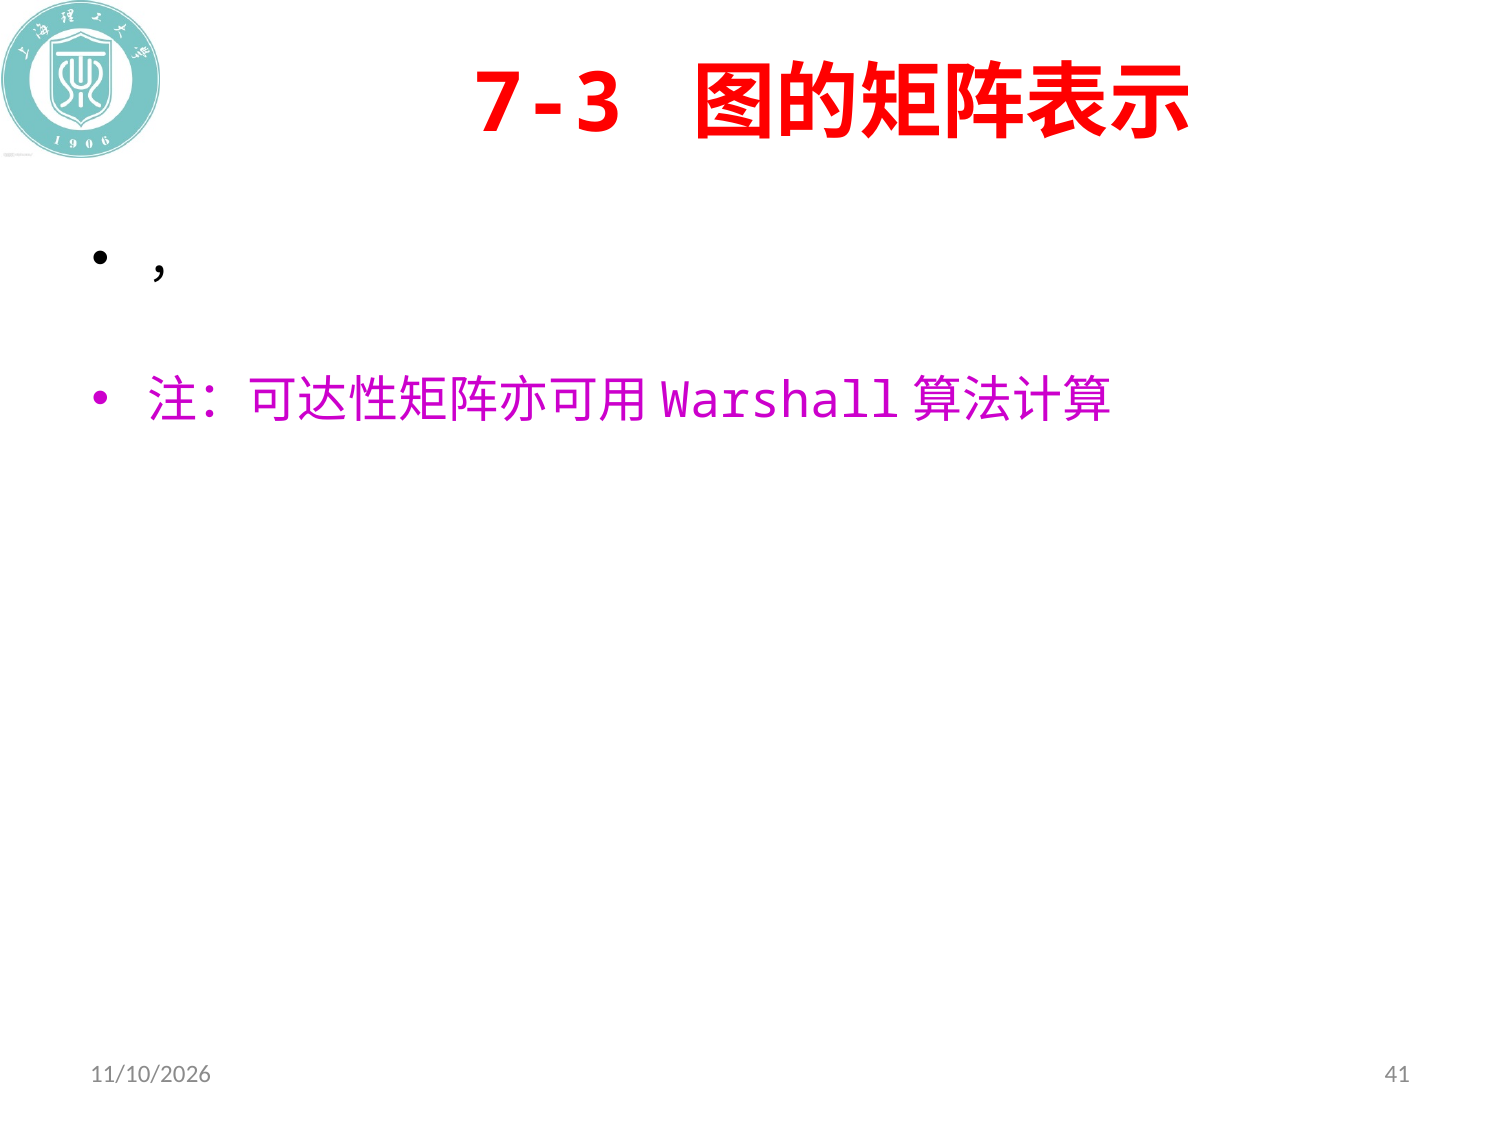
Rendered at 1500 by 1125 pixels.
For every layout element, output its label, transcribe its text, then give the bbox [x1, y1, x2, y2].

picture [1, 0, 160, 158]
slide_number 41 [1074, 1042, 1425, 1103]
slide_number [75, 1042, 425, 1103]
title 7-3 图的矩阵表示 [195, 11, 1471, 185]
